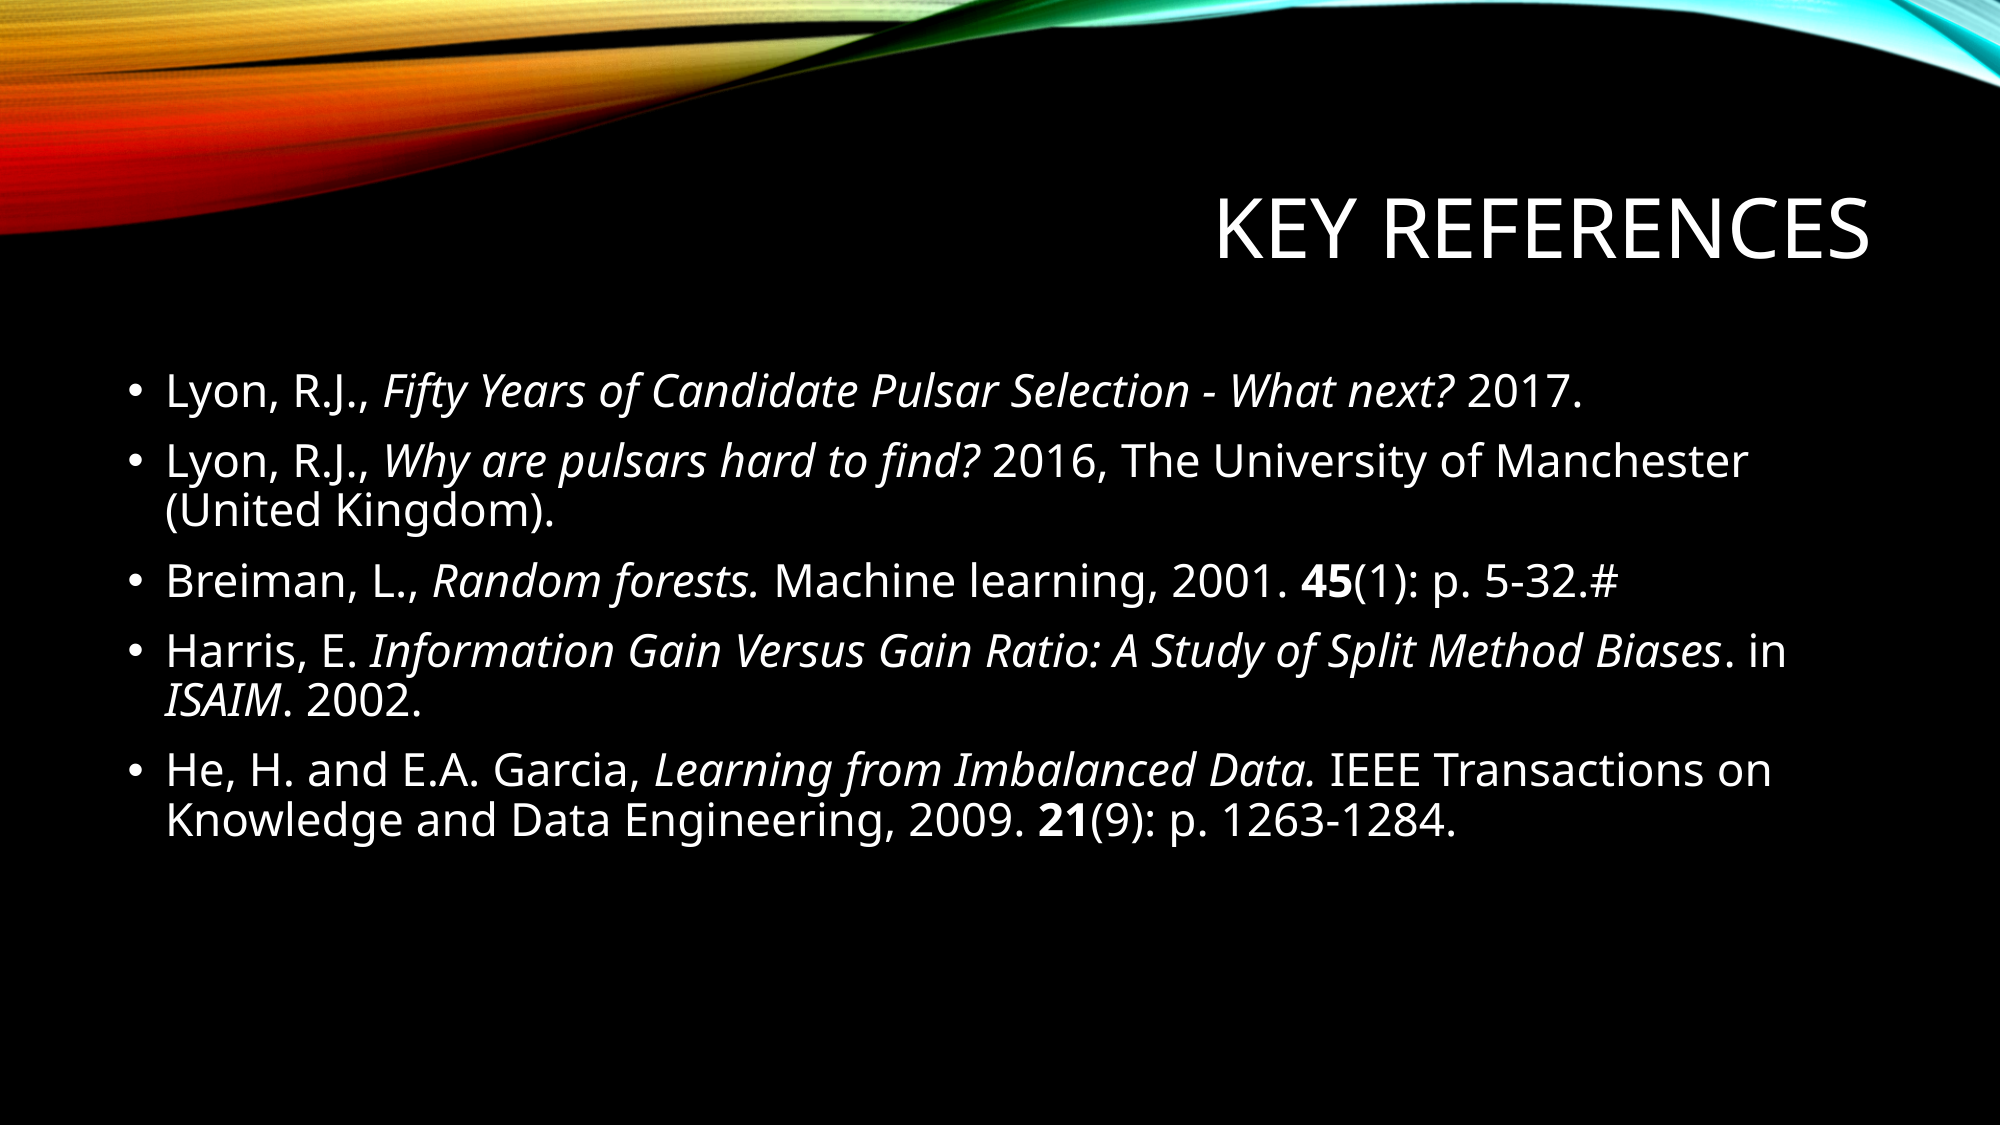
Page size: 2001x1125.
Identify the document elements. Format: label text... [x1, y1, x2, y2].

list Lyon, R.J., Fifty Years of Candidate Pulsar Selection - What next? 2017. Lyon, R.J., Why are pulsars hard to find? 2016, The University of Manchester (United Kingdom). Breiman, L., Random forests. Machine learning, 2001. 45(1): p. 5-32.# Harris, E. Information Gain Versus Gain Ratio: A Study of Split Method Biases. in ISAIM. 2002. He, H. and E.A. Garcia, Learning from Imbalanced Data. IEEE Transactions on Knowledge and Data Engineering, 2009. 21(9): p. 1263-1284. [112, 360, 1888, 1021]
picture [0, 0, 2000, 237]
title Key References [474, 125, 1888, 338]
